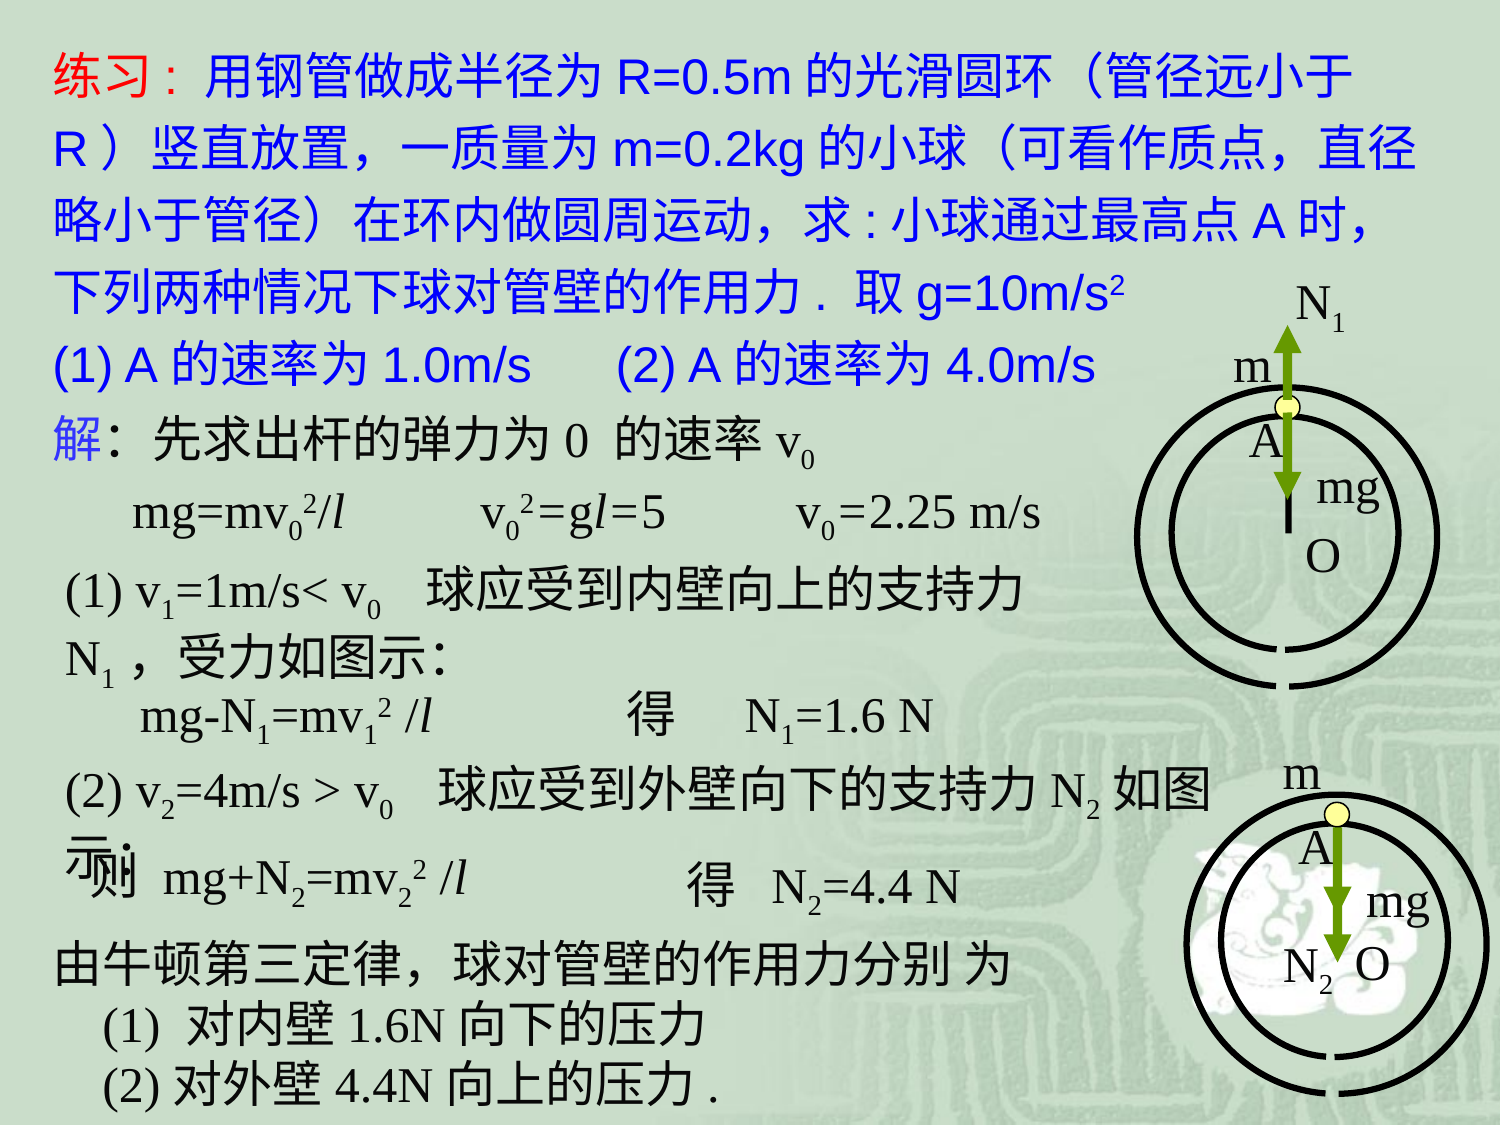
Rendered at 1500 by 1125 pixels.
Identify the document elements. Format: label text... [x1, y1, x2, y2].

text_box 由牛顿第三定律，球对管壁的作用力分别 为 (1) 对内壁1.6N向下的压力 (2)对外壁4.4N向上的压力. [37, 924, 1175, 1120]
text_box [1266, 827, 1448, 1001]
text_box 则 mg+N2=mv22 /l [74, 837, 588, 921]
text_box (1) v1=1m/s< v0 球应受到内壁向上的支持力N1，受力如图示： [50, 549, 1150, 702]
text_box v0=2.25 m/s [781, 470, 1070, 549]
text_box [1186, 732, 1488, 1095]
text_box mg=mv02/l [117, 470, 373, 549]
text_box (2) v2=4m/s > v0 球应受到外壁向下的支持力N2如图示： [49, 749, 1181, 893]
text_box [1137, 324, 1438, 687]
text_box 得 N2=4.4 N [672, 845, 976, 924]
text_box 得 N1=1.6 N [611, 674, 950, 749]
text_box mg-N1=mv12 /l [112, 674, 611, 749]
text_box 解：先求出杆的弹力为0 的速率v0 [37, 399, 1063, 483]
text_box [1279, 262, 1398, 521]
text_box 练习: 用钢管做成半径为R=0.5m的光滑圆环（管径远小于R）竖直放置，一质量为m=0.2kg的小球（可看作质点，直径略小于管径）在环内做圆周运动，求:小球通过最高点A时，下列两种情况下球对管壁的作用力. 取g=10m/s2 (1) A的速率为1.0m/s (2) A的速率为4.0m/s [37, 24, 1450, 400]
picture [0, 0, 1500, 1125]
text_box v02=gl=5 [465, 470, 681, 549]
